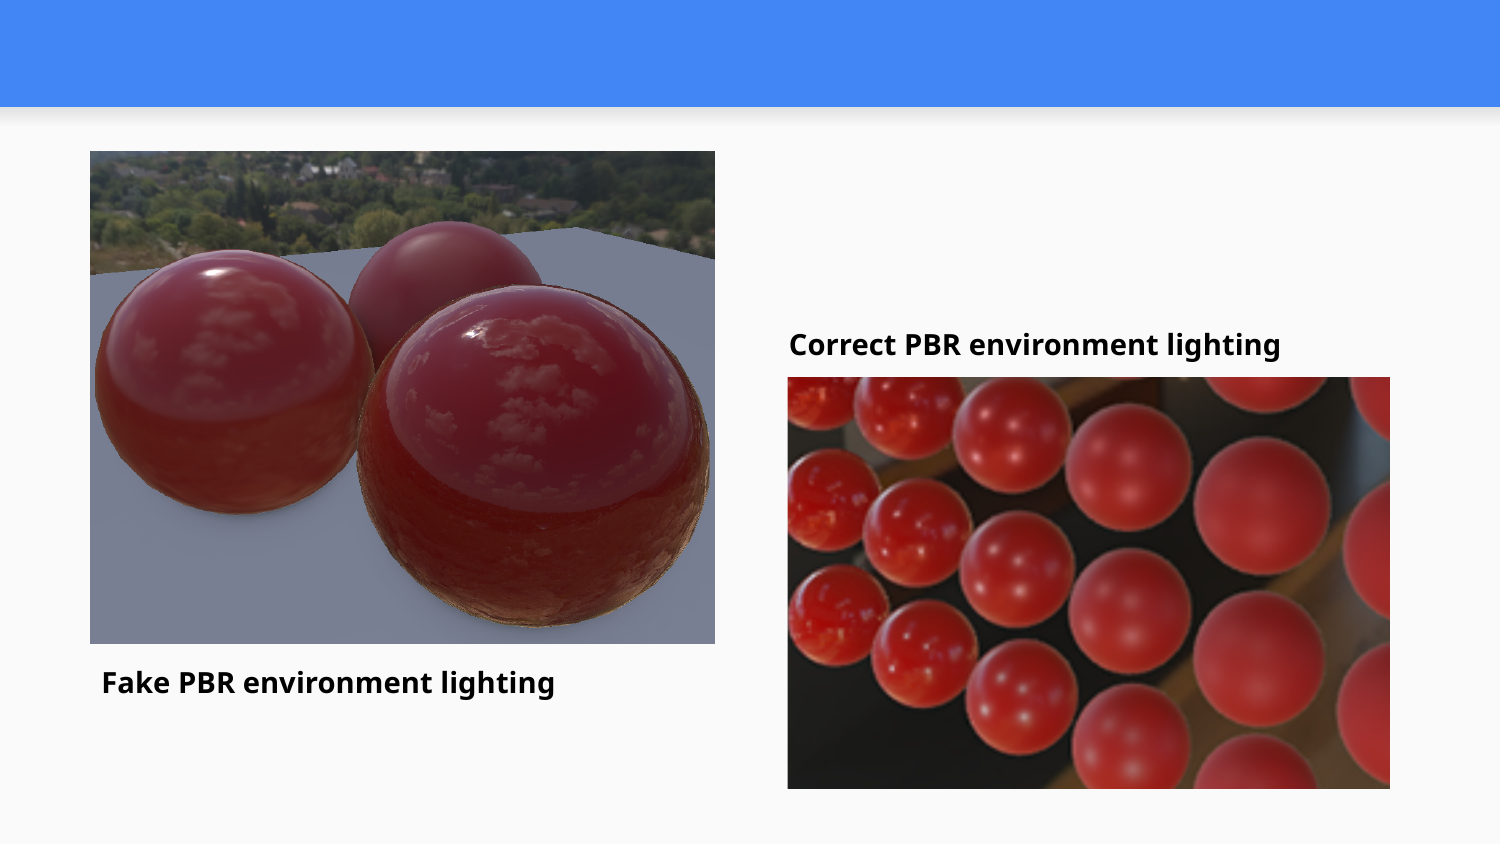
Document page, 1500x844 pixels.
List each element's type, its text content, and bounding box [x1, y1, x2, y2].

text_box Correct PBR environment lighting [773, 311, 1399, 452]
picture [787, 377, 1391, 789]
text_box Fake PBR environment lighting [86, 649, 711, 790]
picture [89, 151, 715, 644]
